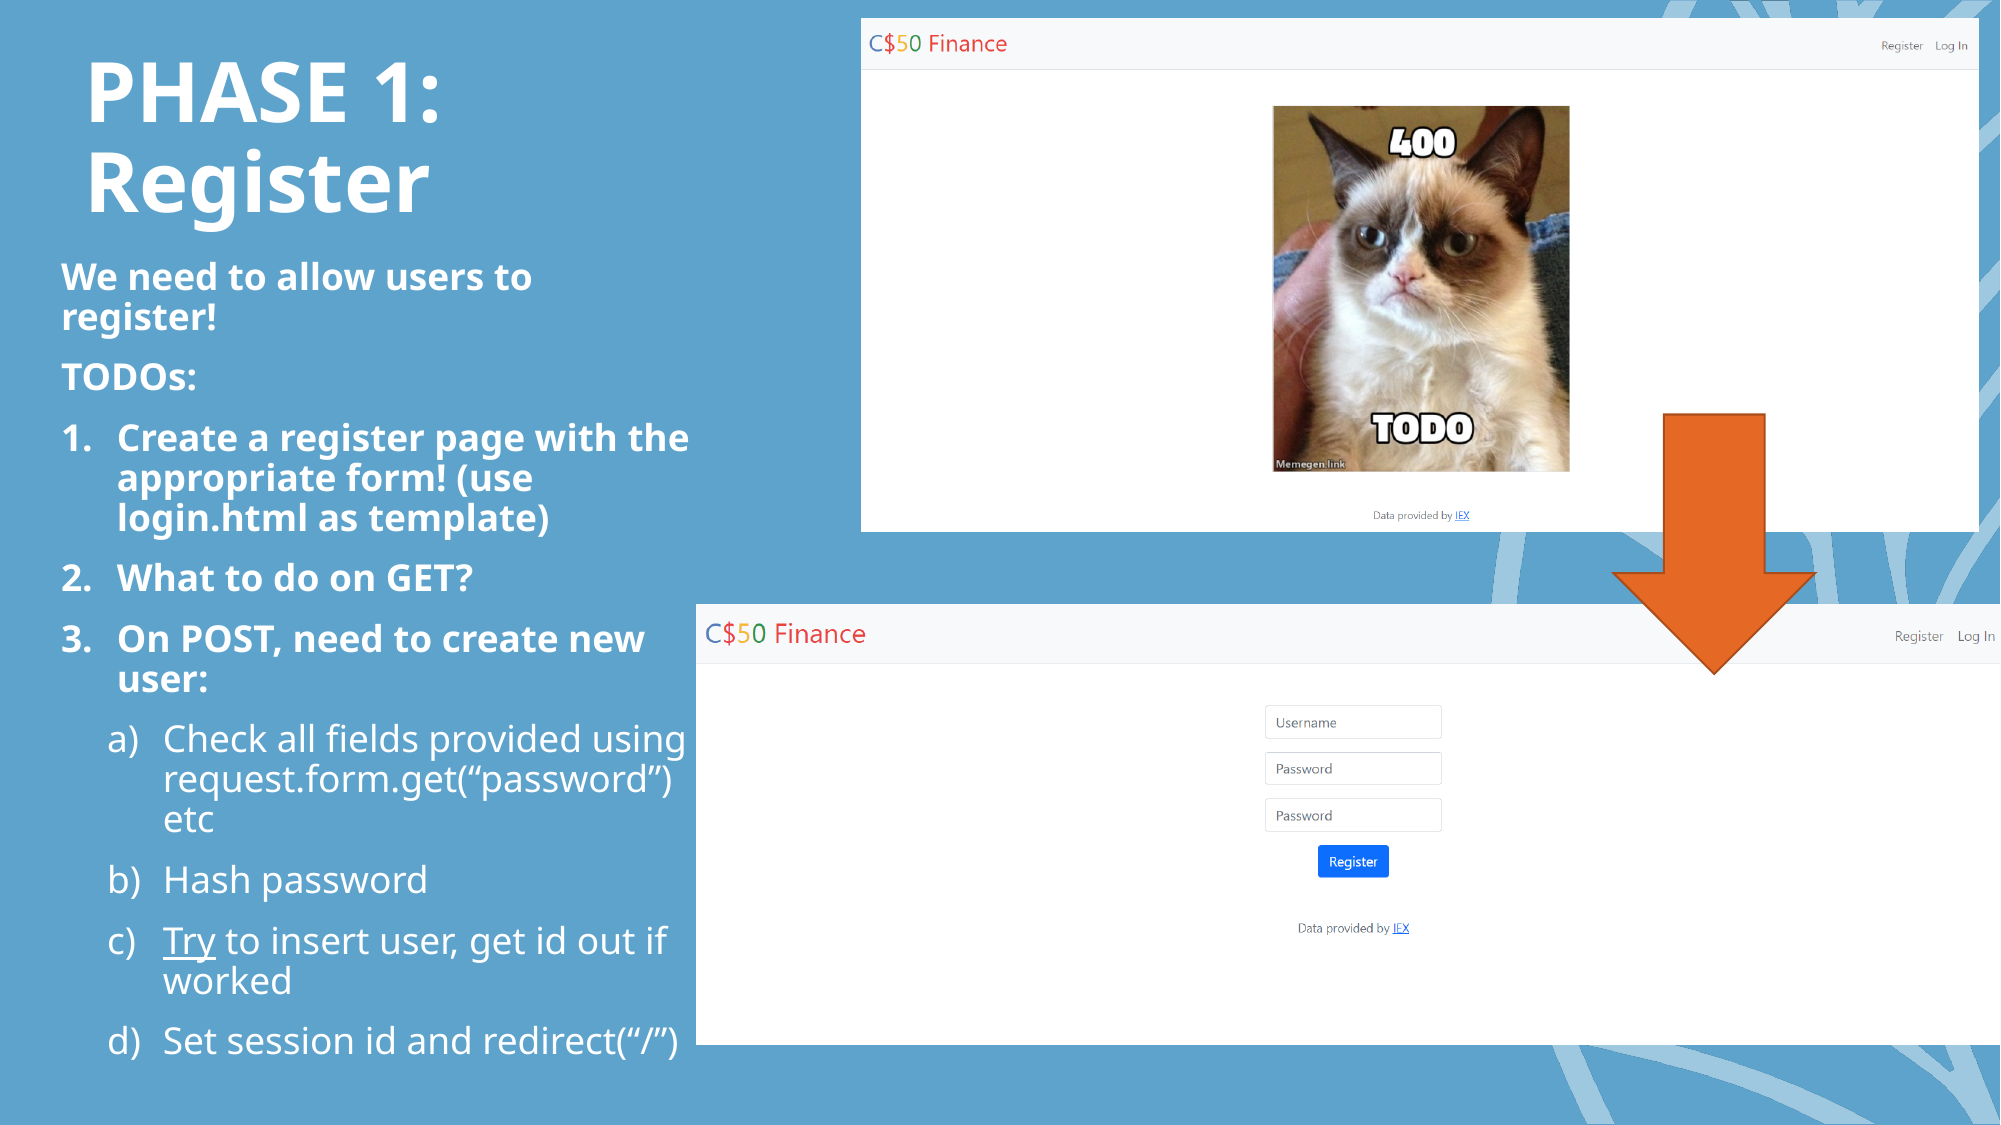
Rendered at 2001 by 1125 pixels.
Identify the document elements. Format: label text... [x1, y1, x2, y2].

title PHASE 1: Register [69, 43, 652, 239]
list We need to allow users to register! TODOs: Create a register page with the appropriate form! (use login.html as template) What to do on GET? On POST, need to create new user: Check all fields provided using request.form.get(“password”) etc Hash password Try to insert user, get id out if worked Set session id and redirect(“/”) [46, 250, 711, 1093]
text_box [1611, 532, 1818, 604]
picture [696, 0, 2000, 1125]
